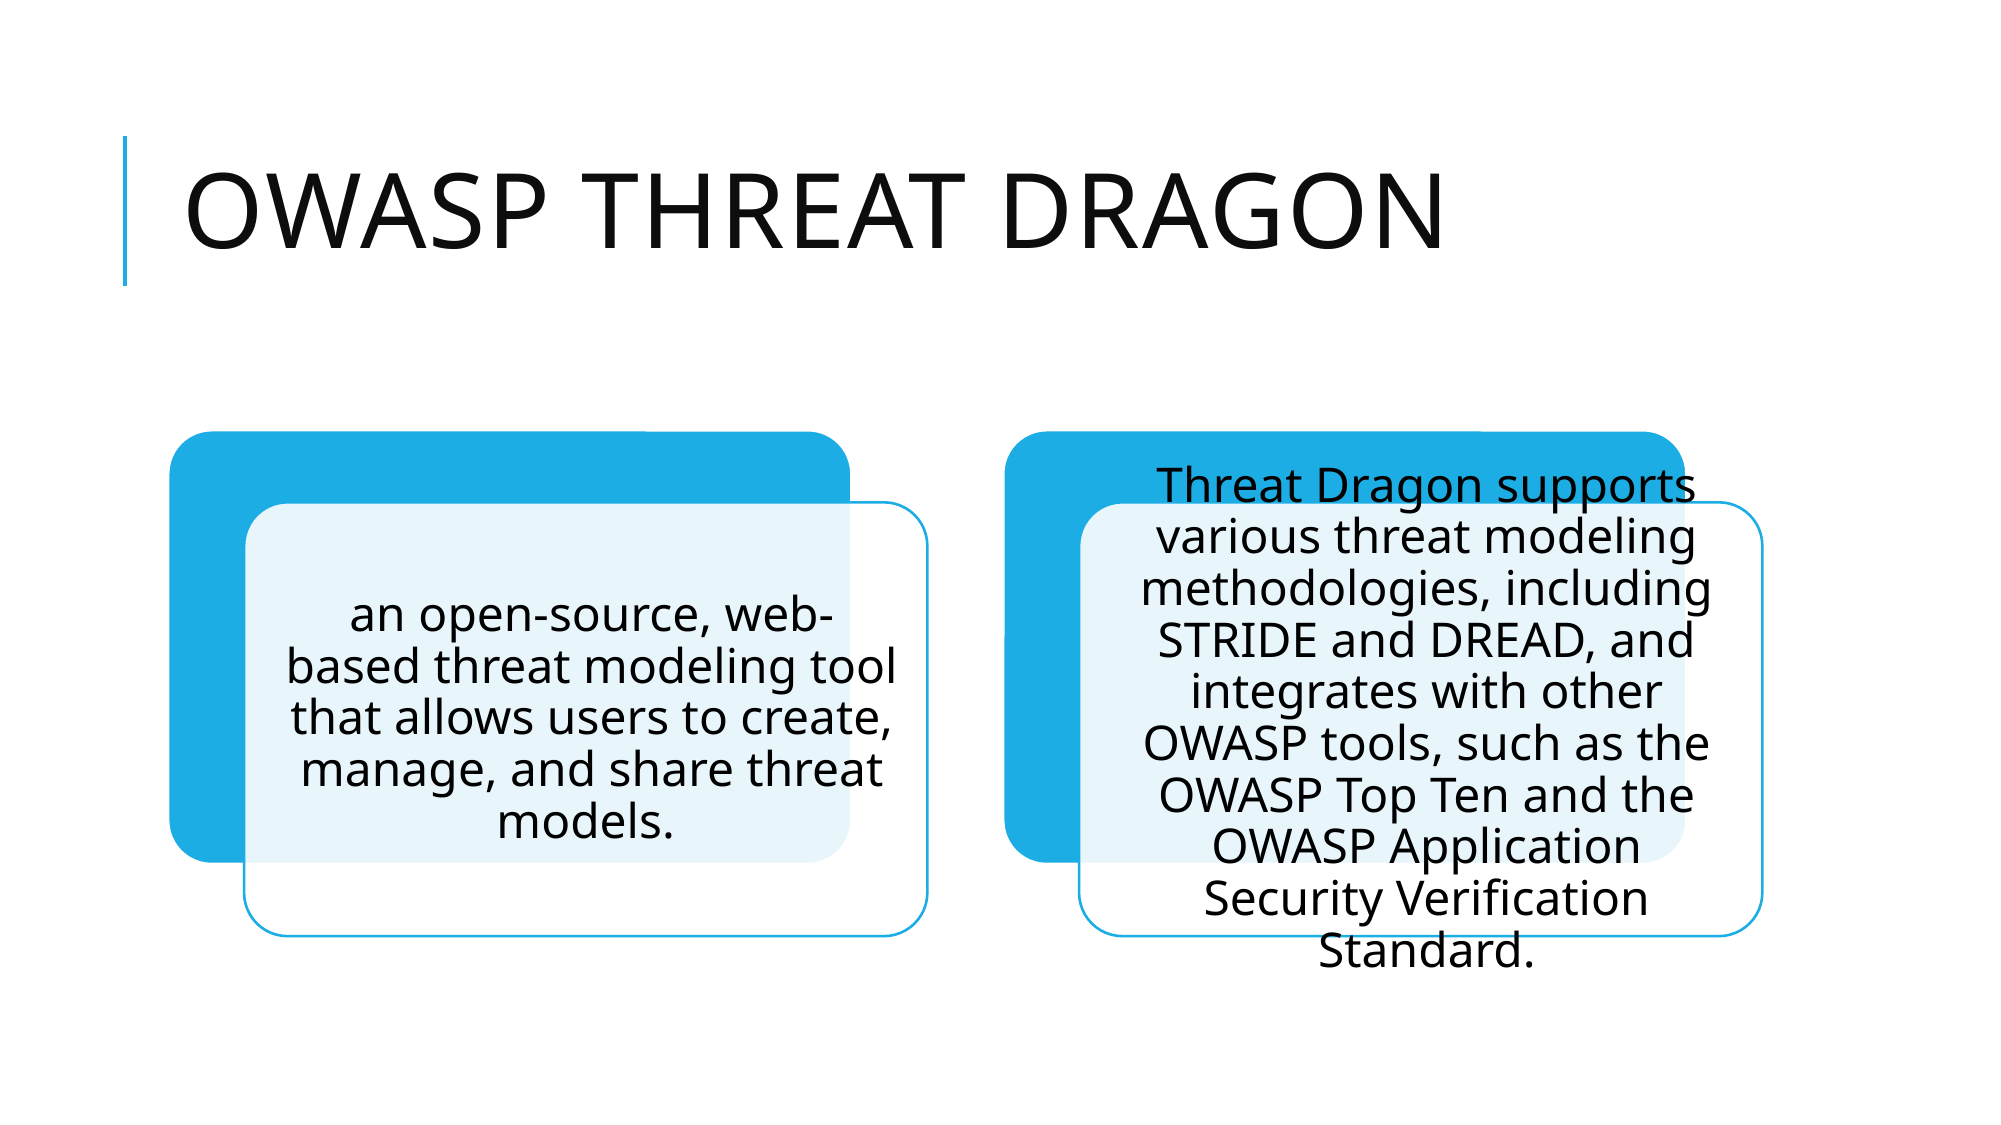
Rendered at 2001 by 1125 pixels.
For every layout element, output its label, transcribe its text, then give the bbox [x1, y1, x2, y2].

title OWASP Threat Dragon [168, 96, 1763, 329]
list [167, 331, 1763, 1036]
